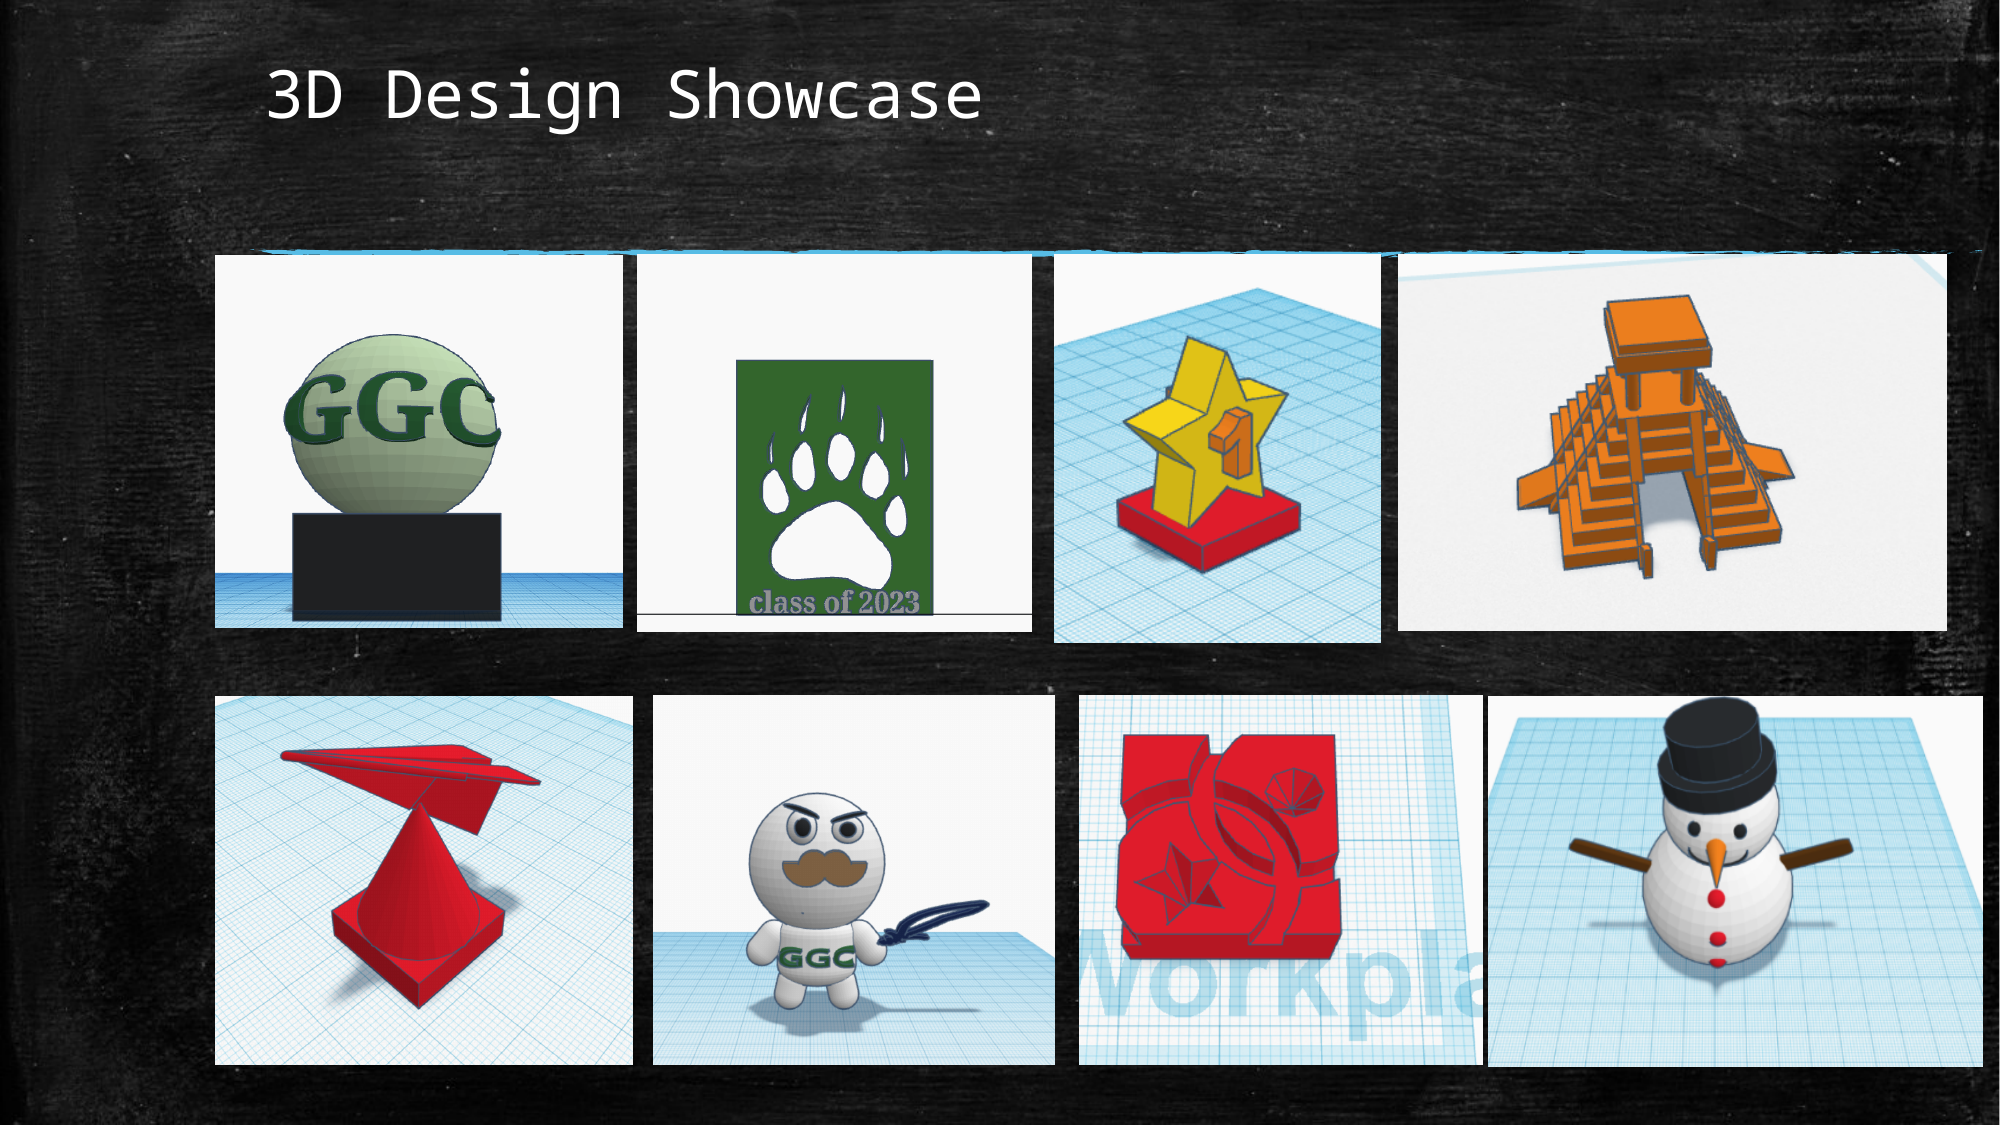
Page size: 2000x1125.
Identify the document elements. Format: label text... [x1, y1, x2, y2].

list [215, 254, 623, 628]
title 3D Design Showcase [249, 45, 1750, 213]
picture [0, 0, 2000, 1125]
